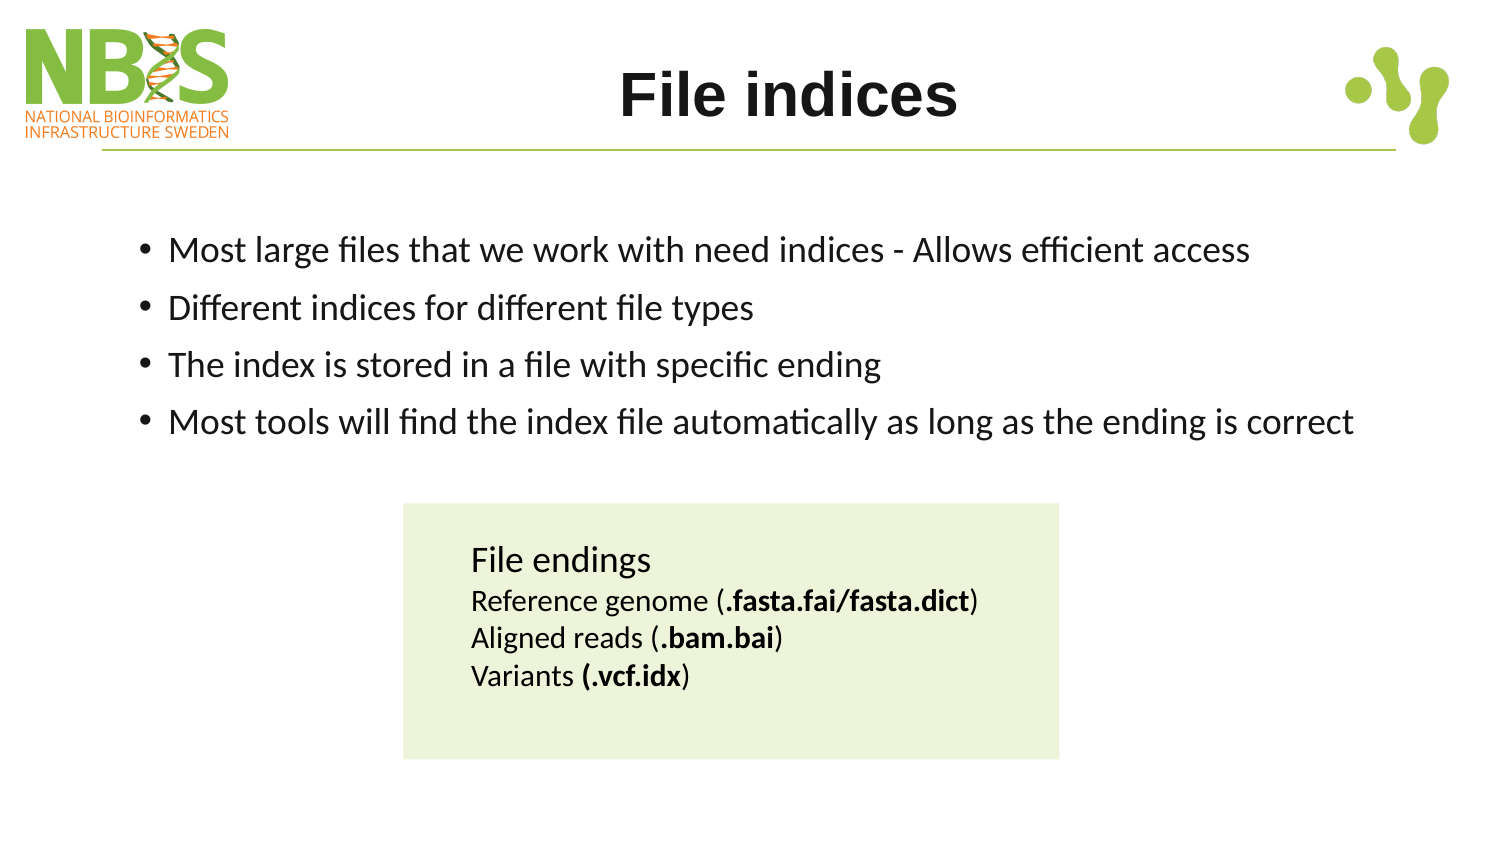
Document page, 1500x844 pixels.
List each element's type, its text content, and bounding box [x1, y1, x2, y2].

picture [26, 29, 228, 138]
title File indices [303, 44, 1277, 147]
list Most large files that we work with need indices - Allows efficient access Different indices for different file types The index is stored in a file with specific ending Most tools will find the index file automatically as long as the ending is correct [127, 225, 1438, 529]
text_box File endings Reference genome (.fasta.fai/fasta.dict) Aligned reads (.bam.bai) Variants (.vcf.idx) [403, 529, 1060, 760]
picture [1342, 44, 1451, 147]
